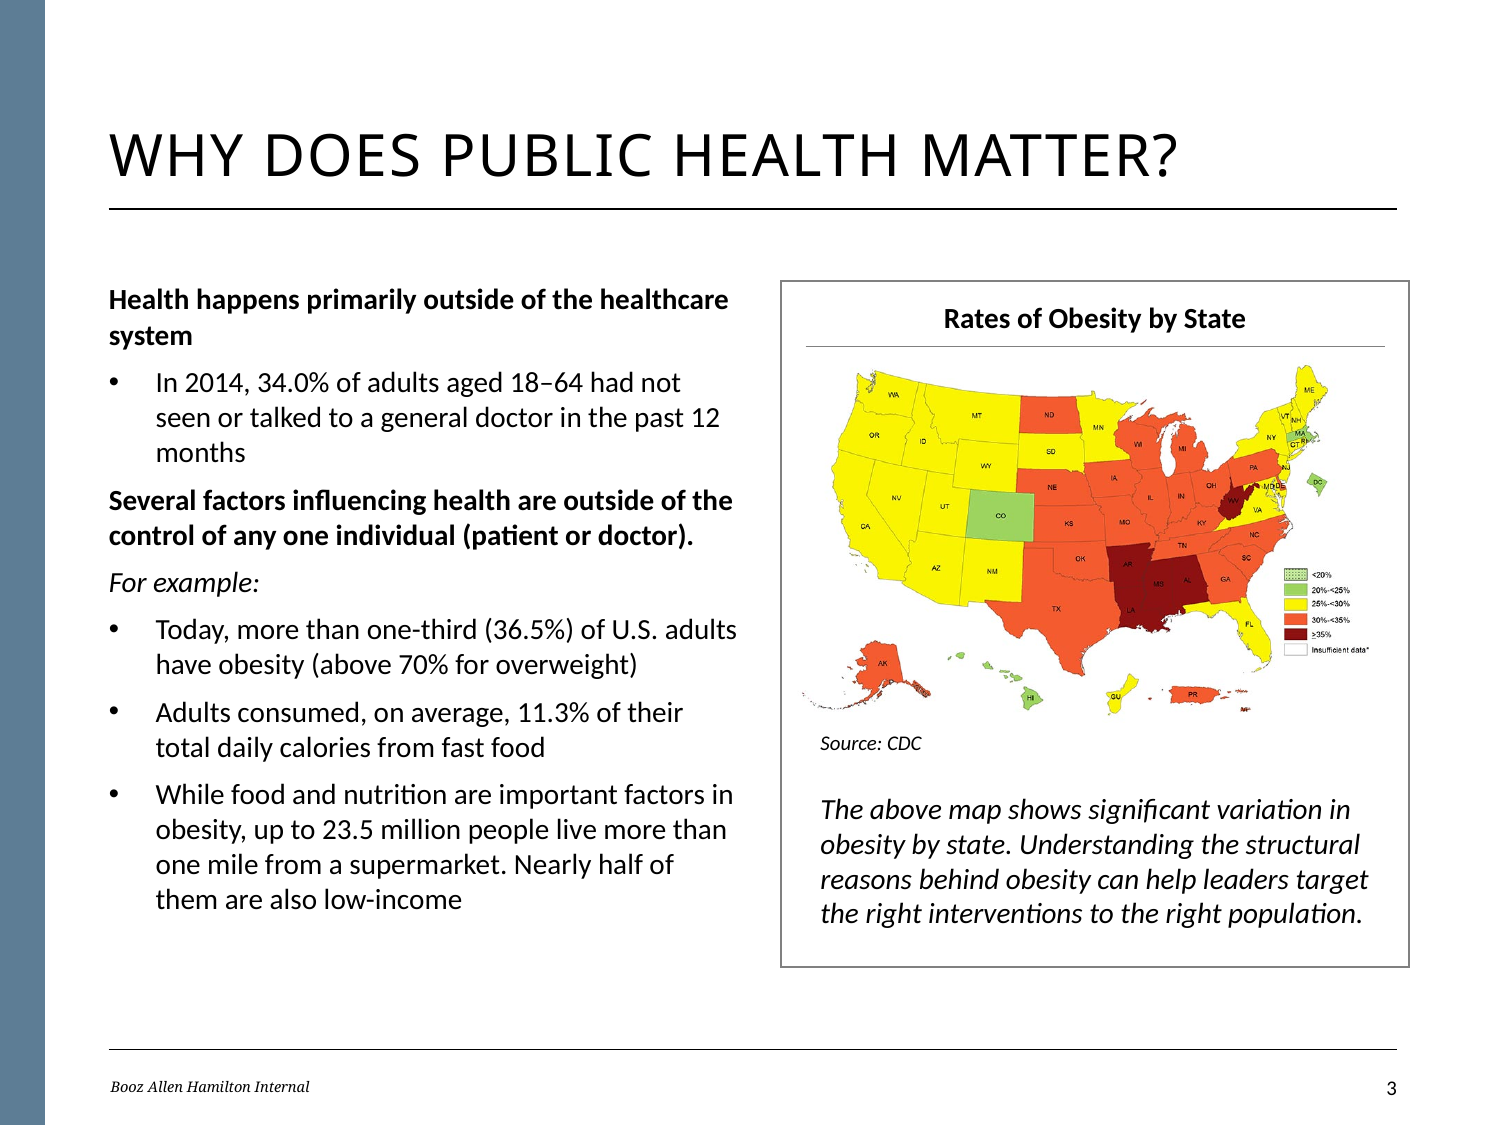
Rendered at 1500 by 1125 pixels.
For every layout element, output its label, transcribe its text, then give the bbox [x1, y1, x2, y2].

list Health happens primarily outside of the healthcare system In 2014, 34.0% of adults aged 18–64 had not seen or talked to a general doctor in the past 12 months Several factors influencing health are outside of the control of any one individual (patient or doctor). For example: Today, more than one-third (36.5%) of U.S. adults have obesity (above 70% for overweight) Adults consumed, on average, 11.3% of their total daily calories from fast food While food and nutrition are important factors in obesity, up to 23.5 million people live more than one mile from a supermarket. Nearly half of them are also low-income [108, 280, 743, 1021]
slide_number 2 [1321, 1050, 1397, 1125]
picture [791, 356, 1400, 723]
text_box [780, 280, 1410, 968]
title Why does Public Health Matter? [108, 28, 1397, 190]
footer Booz Allen Hamilton Internal [108, 1049, 694, 1125]
